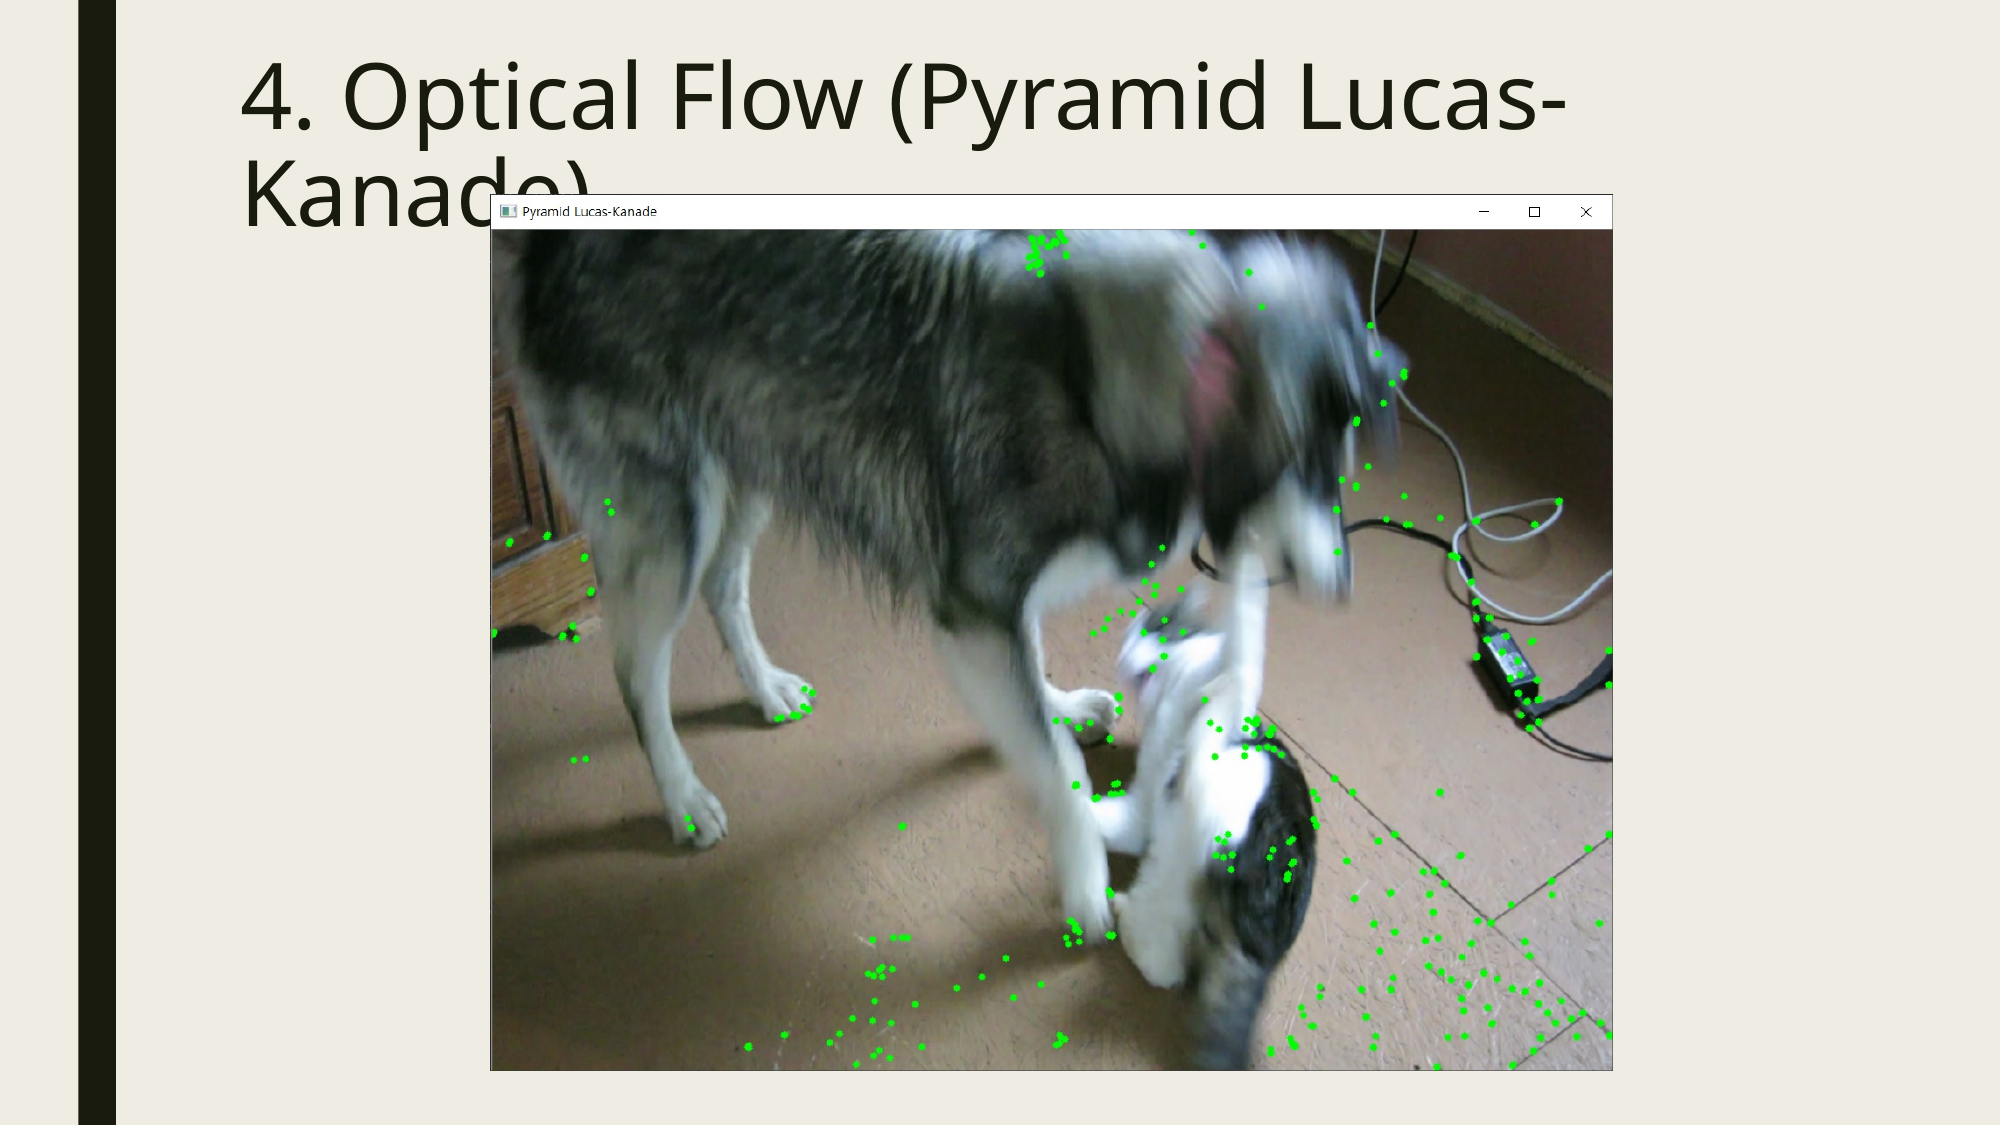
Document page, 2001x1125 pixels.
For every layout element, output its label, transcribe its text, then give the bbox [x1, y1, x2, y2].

picture [490, 194, 1613, 1071]
title 4. Optical Flow (Pyramid Lucas-Kanade) [225, 43, 1800, 288]
